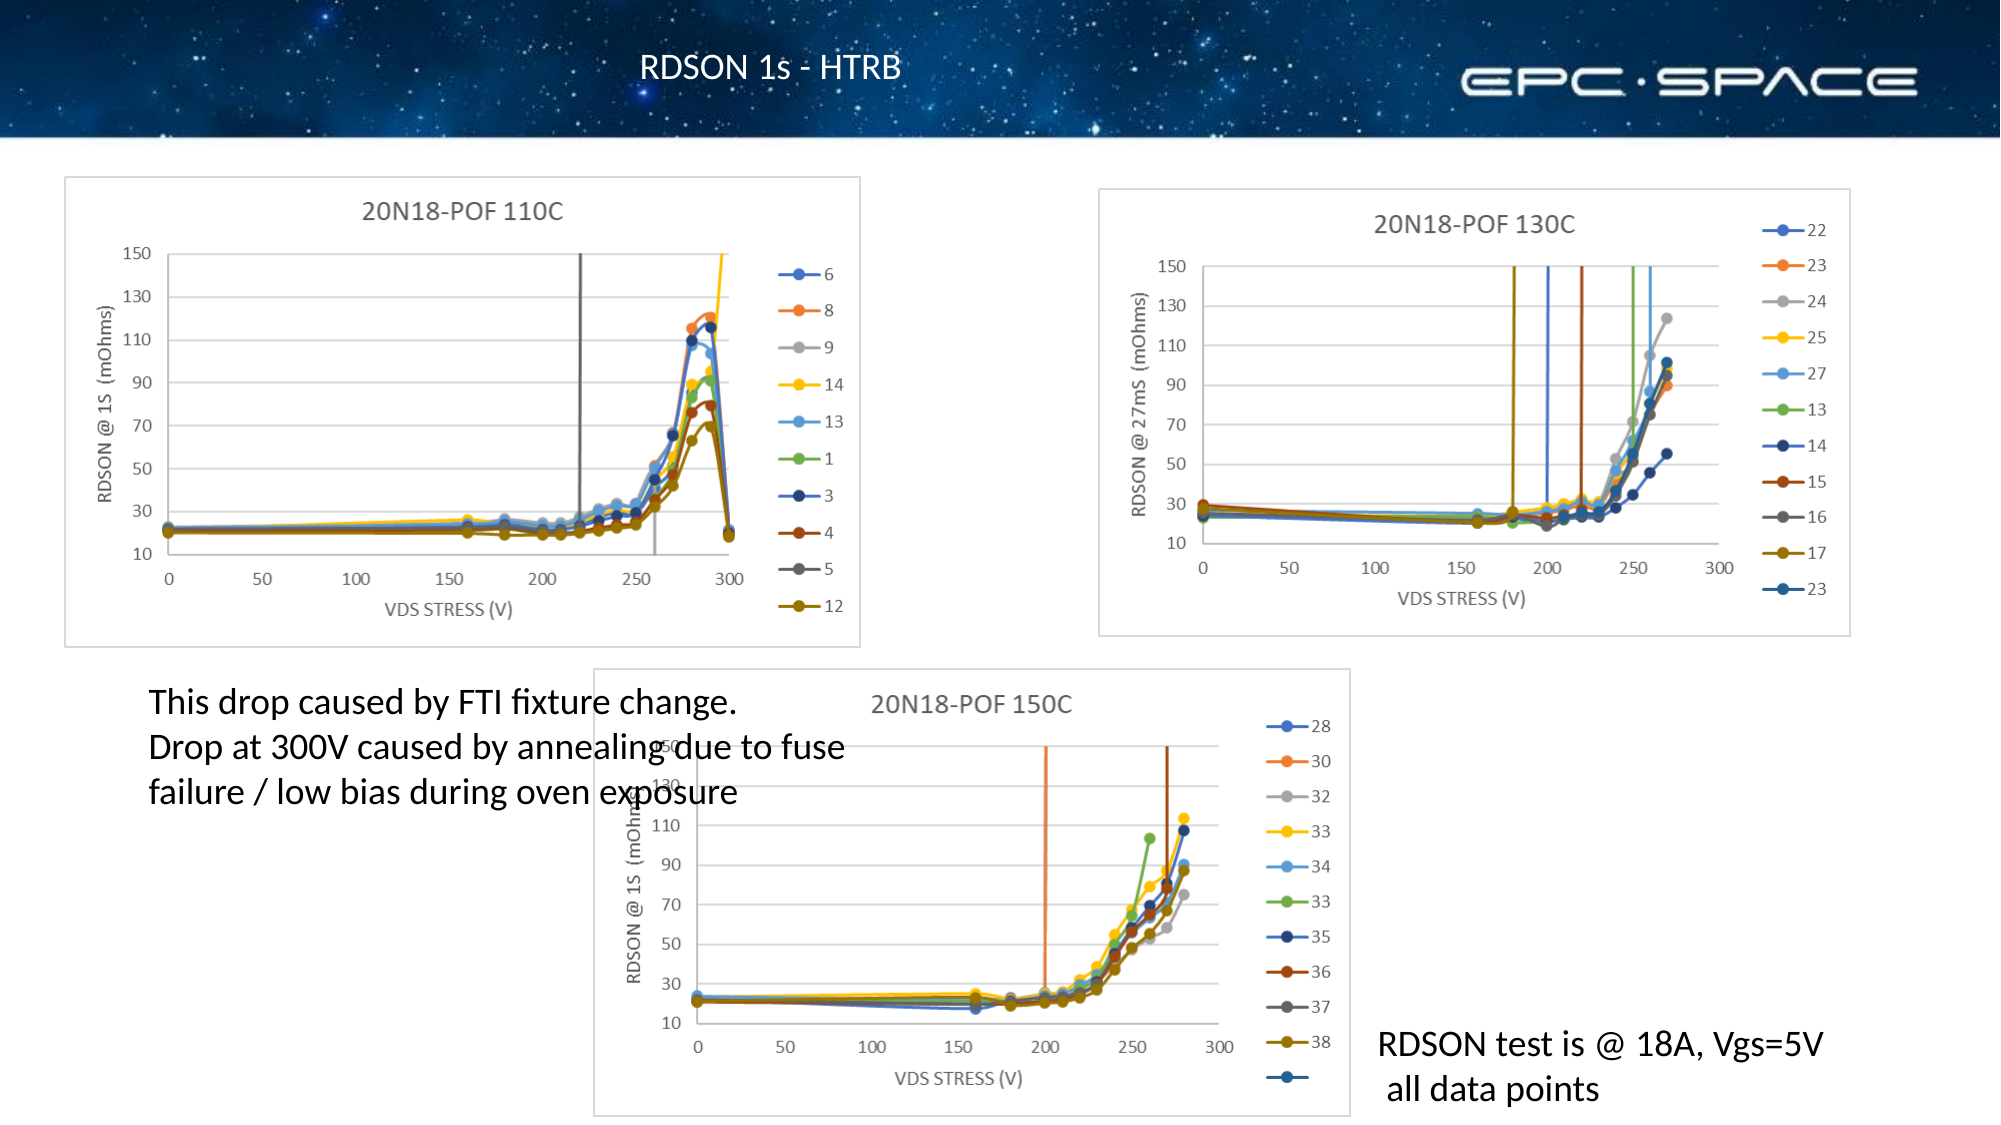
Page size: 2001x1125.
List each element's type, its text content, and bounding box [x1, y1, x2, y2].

text_box RDSON test is @ 18A, Vgs=5V all data points [1362, 1011, 1840, 1116]
text_box This drop caused by FTI fixture change. Drop at 300V caused by annealing due to fuse failure / low bias during oven exposure [133, 669, 593, 820]
picture [0, 0, 2000, 1125]
text_box RDSON 1s - HTRB [624, 34, 1692, 94]
